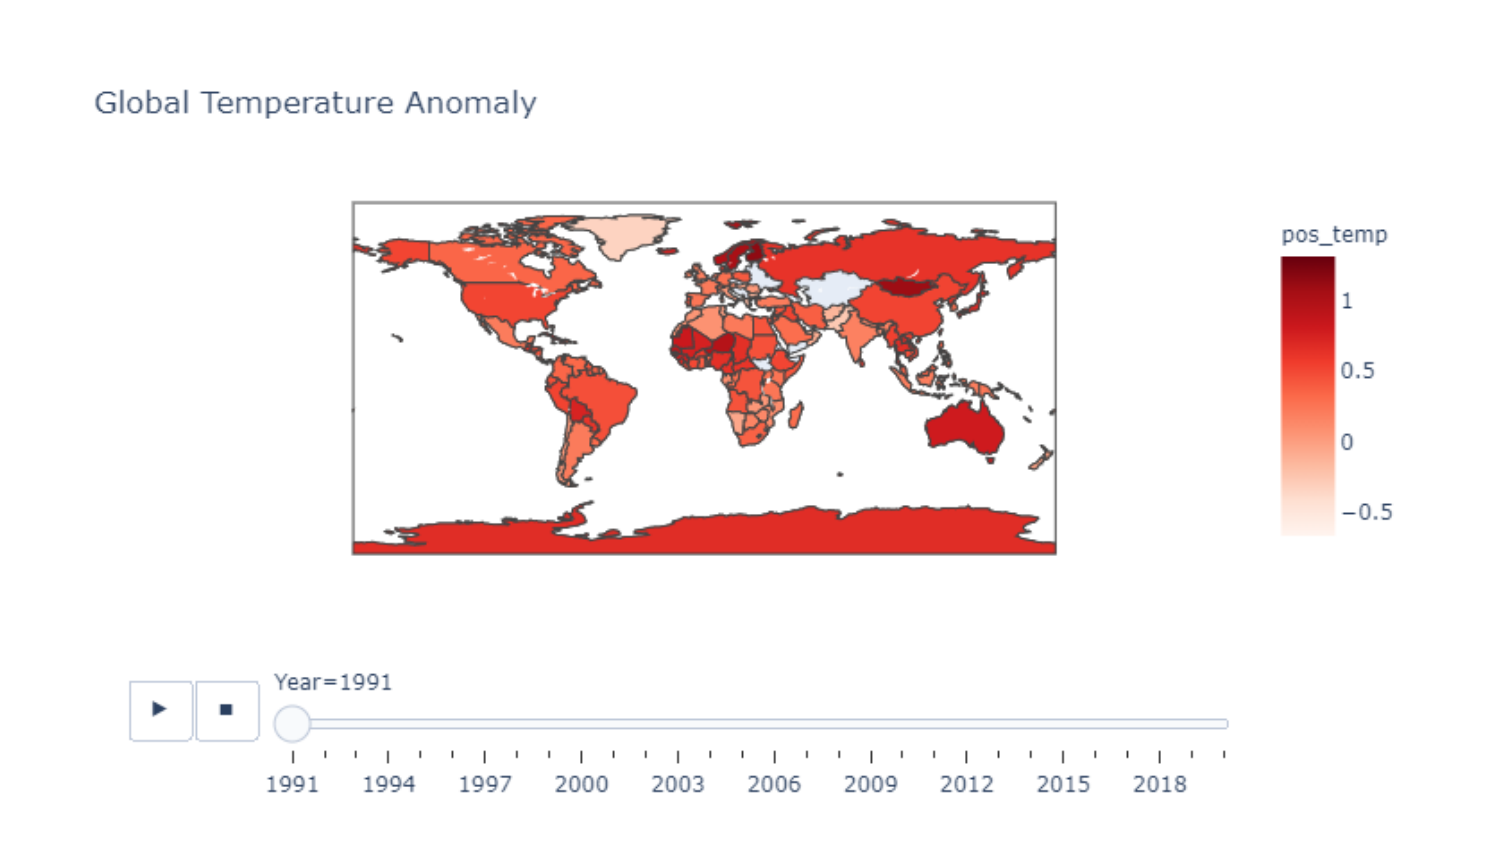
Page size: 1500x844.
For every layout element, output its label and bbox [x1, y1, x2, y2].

picture [24, 24, 1426, 830]
